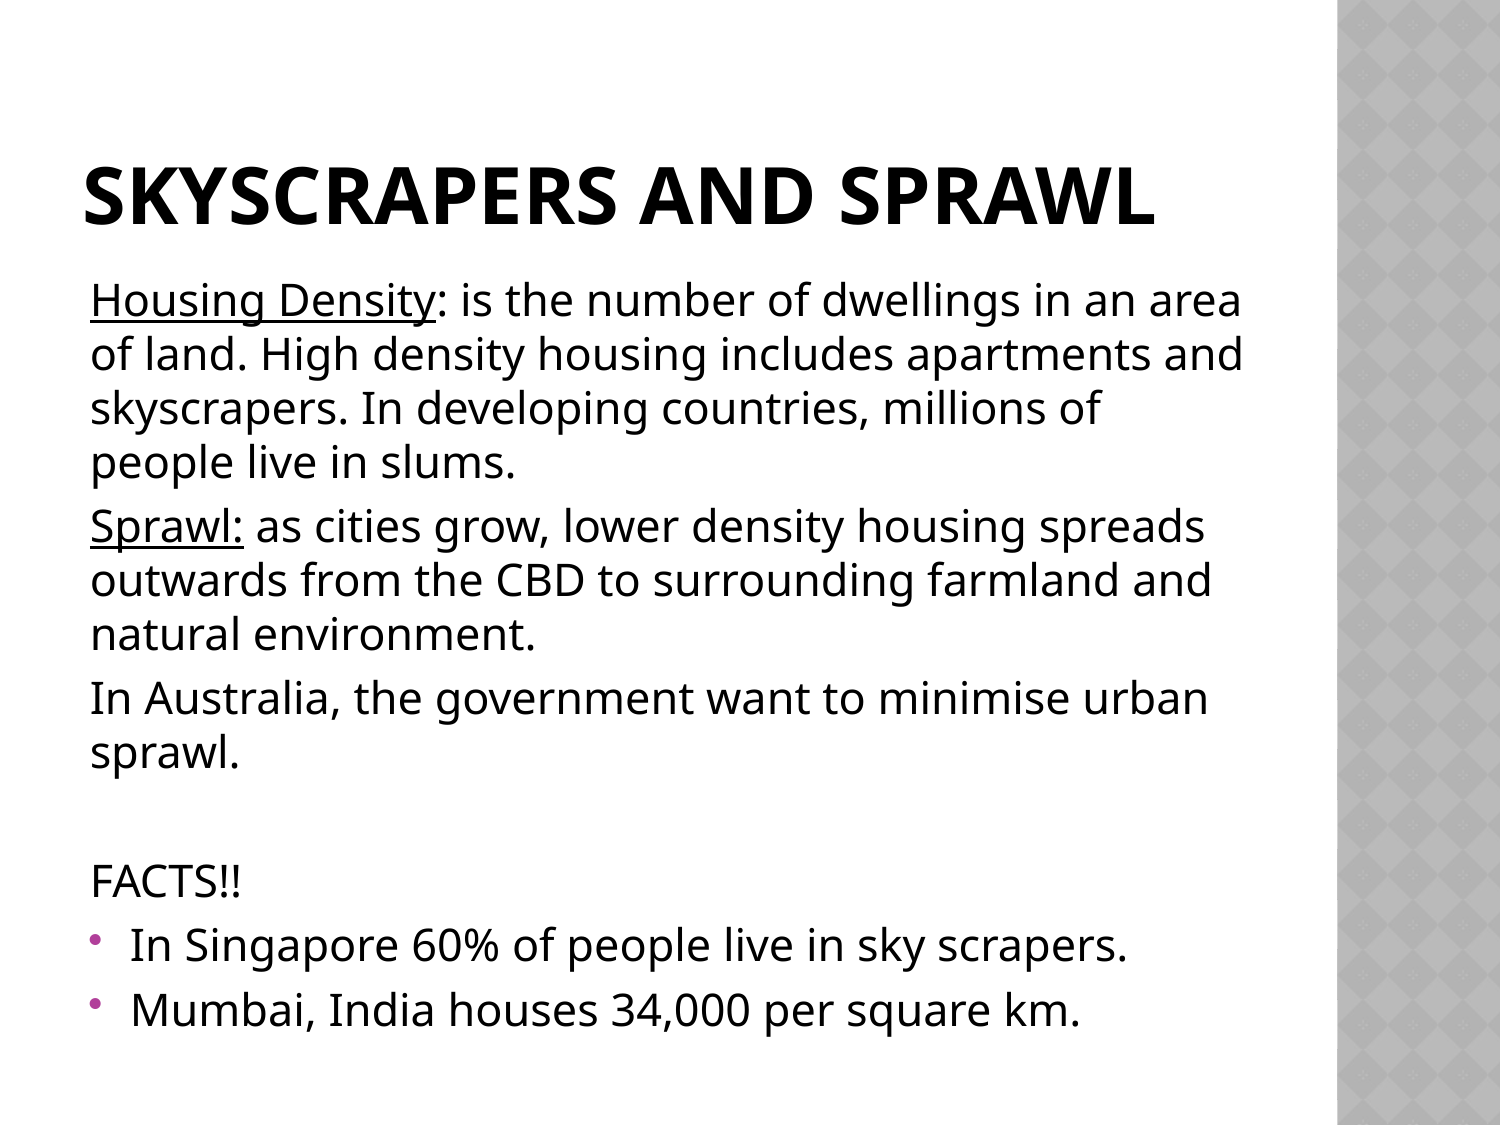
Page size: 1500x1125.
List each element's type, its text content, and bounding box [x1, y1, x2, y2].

list Housing Density: is the number of dwellings in an area of land. High density housing includes apartments and skyscrapers. In developing countries, millions of people live in slums. Sprawl: as cities grow, lower density housing spreads outwards from the CBD to surrounding farmland and natural environment. In Australia, the government want to minimise urban sprawl. FACTS!! In Singapore 60% of people live in sky scrapers. Mumbai, India houses 34,000 per square km. [75, 264, 1263, 1059]
title Skyscrapers and Sprawl [75, 52, 1263, 240]
